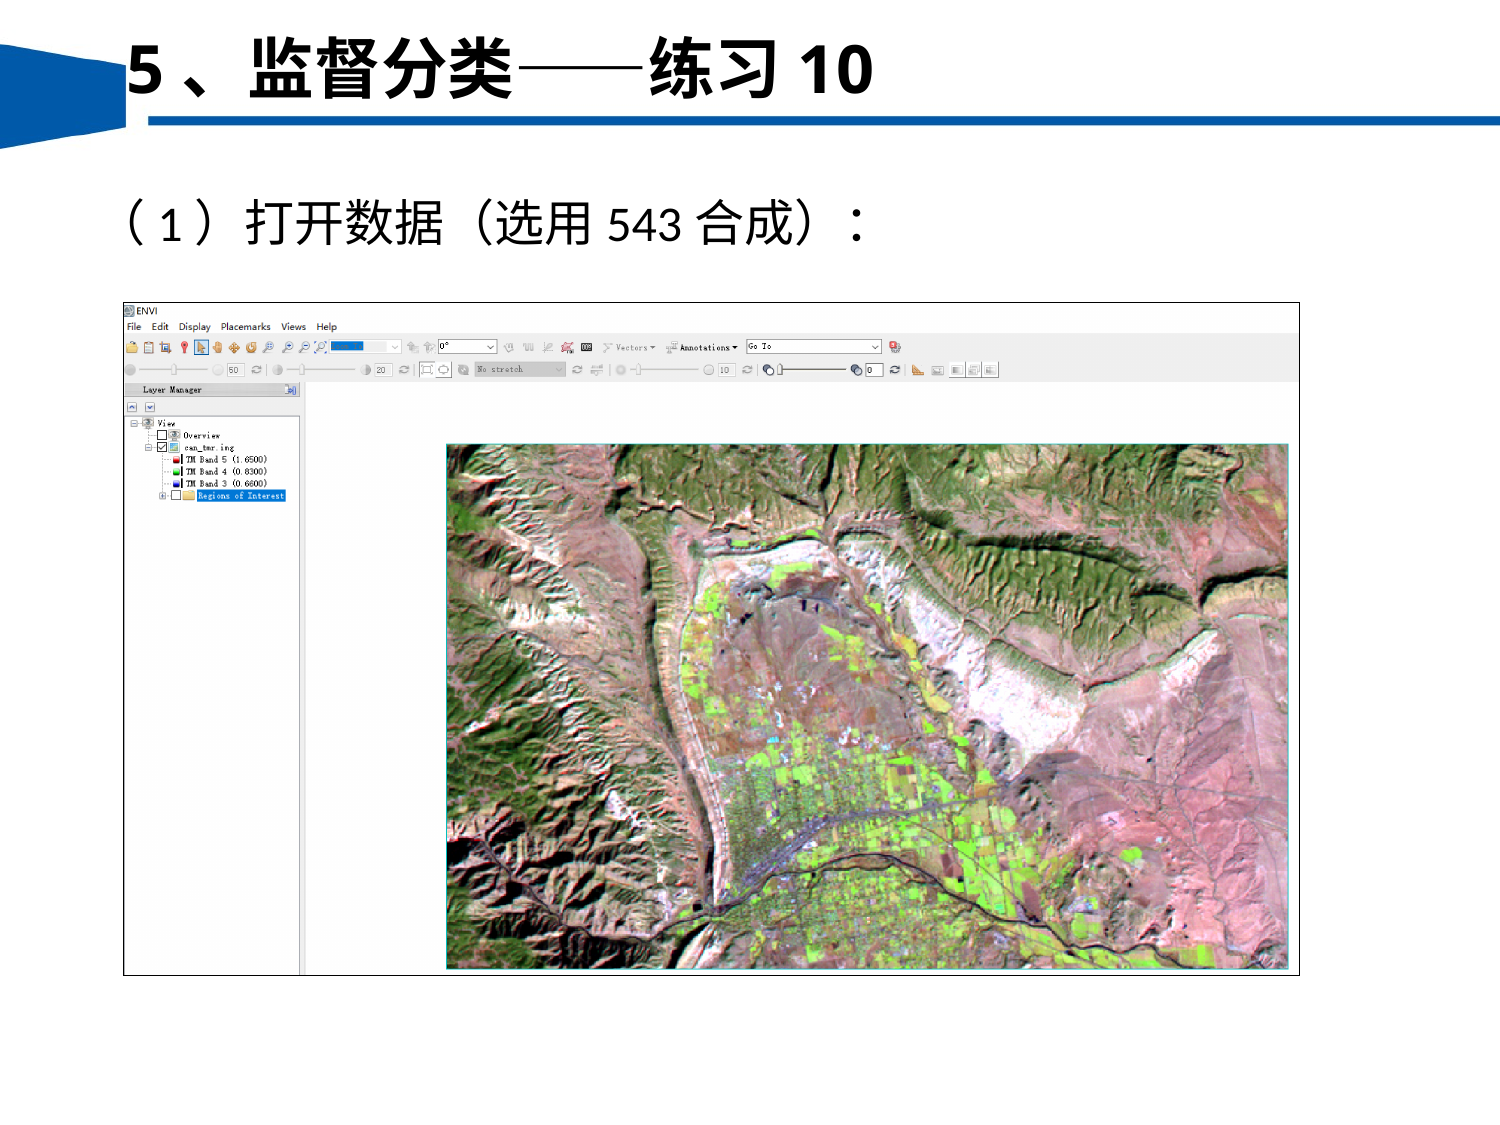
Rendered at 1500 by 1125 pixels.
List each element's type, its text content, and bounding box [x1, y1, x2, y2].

picture [0, 0, 1500, 1125]
text_box 5、监督分类——练习10 [112, 19, 1500, 115]
text_box （1）打开数据（选用543合成）： [80, 184, 1469, 915]
